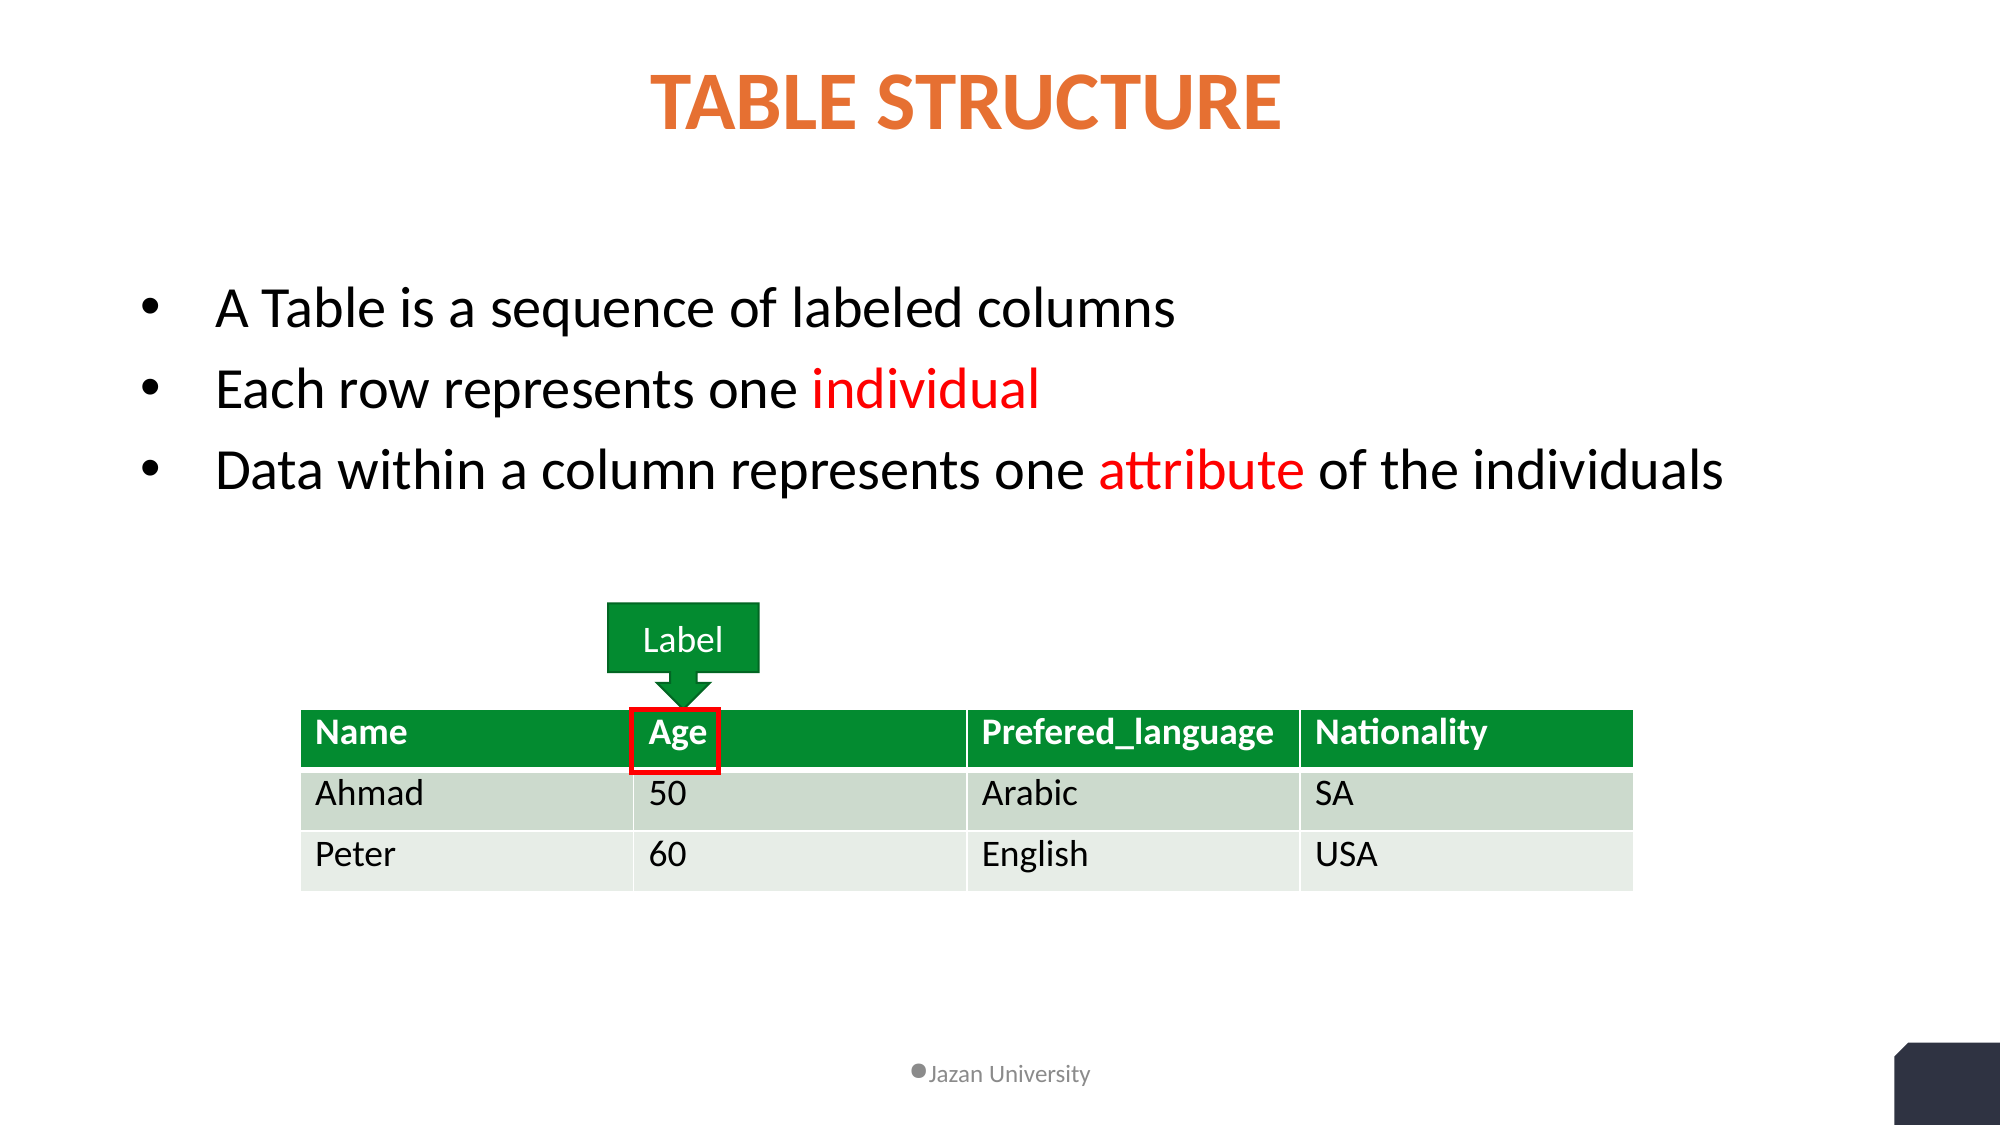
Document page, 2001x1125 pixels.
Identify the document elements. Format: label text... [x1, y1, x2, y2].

table_cell Arabic [968, 773, 1299, 830]
text_box Label [607, 602, 760, 708]
table_cell English [968, 832, 1299, 891]
title Table structure [66, 37, 1867, 168]
table_cell SA [1301, 773, 1633, 830]
table_header Age [720, 710, 966, 767]
list A Table is a sequence of labeled columns Each row represents one individual Data within a column represents one attribute of the individuals [99, 262, 1900, 1005]
table_header Name [301, 710, 630, 767]
slide_number [1433, 1042, 1900, 1103]
table_cell 60 [634, 832, 966, 891]
footer Jazan University [683, 1042, 1317, 1103]
table_cell Ahmad [301, 773, 633, 830]
table_cell Peter [301, 832, 633, 891]
table_cell 50 [634, 773, 966, 830]
table_cell USA [1301, 832, 1633, 891]
table_header Prefered_language [968, 710, 1299, 767]
text_box [630, 708, 720, 774]
table_header Nationality [1301, 710, 1633, 767]
